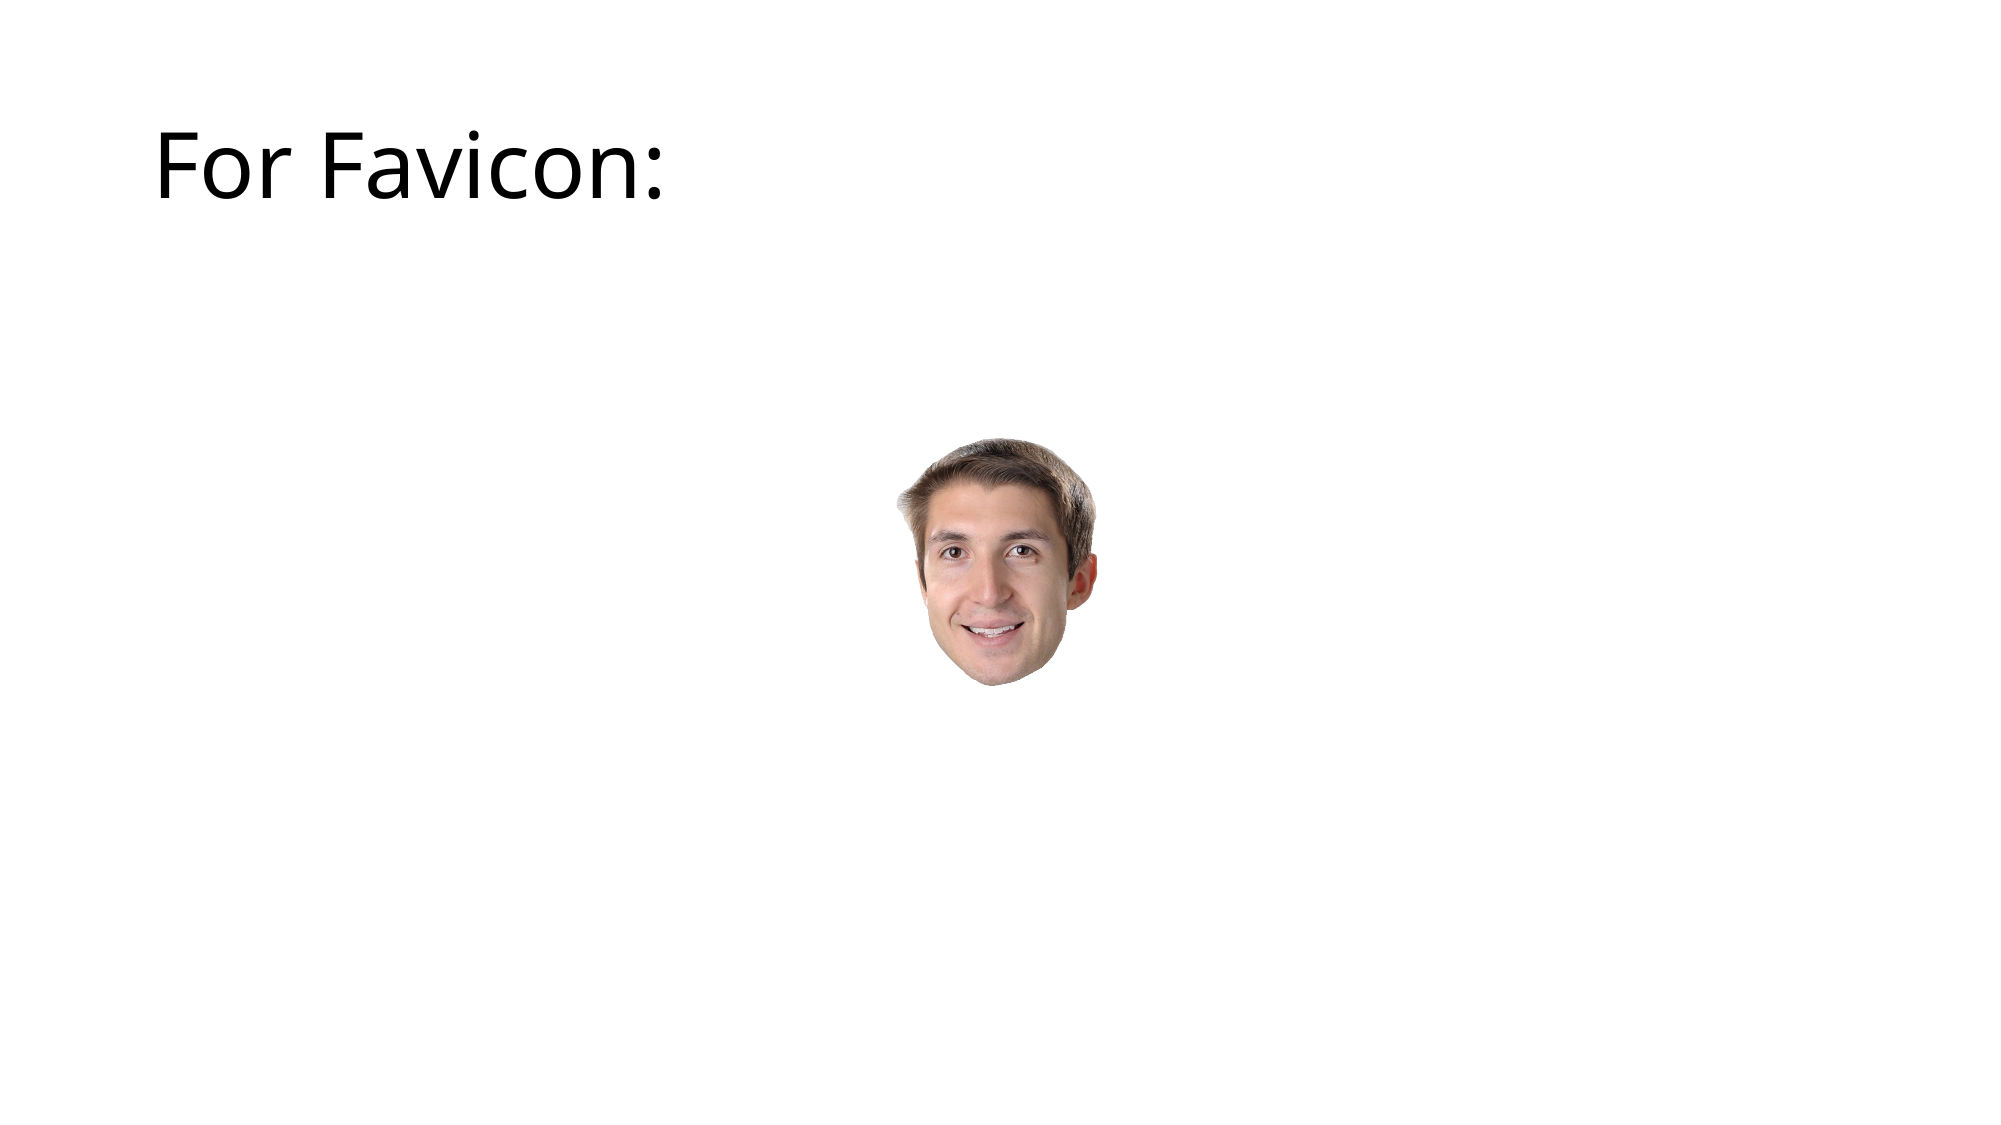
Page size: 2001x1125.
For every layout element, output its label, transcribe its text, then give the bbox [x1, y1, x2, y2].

picture [875, 437, 1125, 687]
title For Favicon: [137, 59, 1863, 278]
